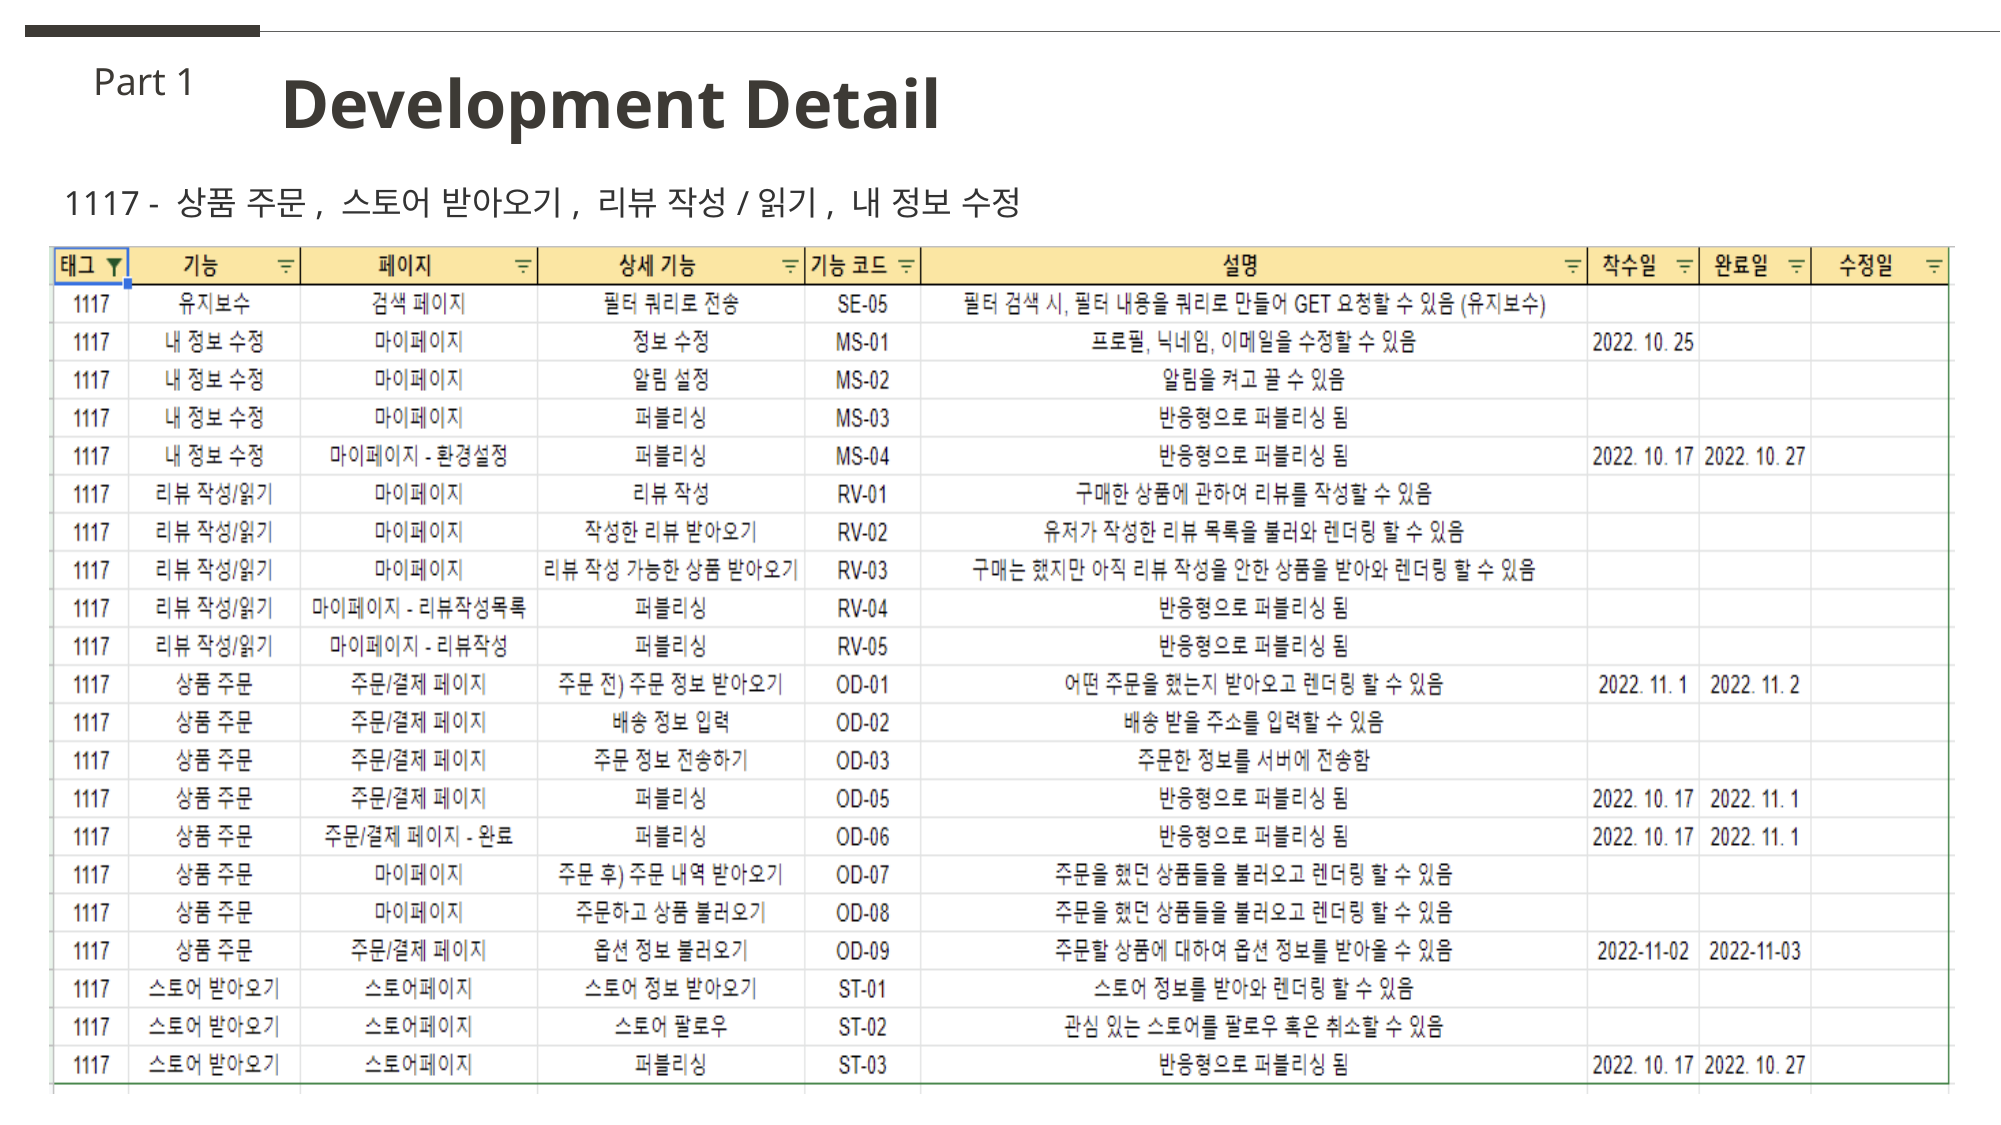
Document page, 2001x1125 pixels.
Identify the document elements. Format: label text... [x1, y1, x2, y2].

text_box Development Detail [265, 54, 958, 149]
text_box Part 1 [78, 50, 213, 110]
text_box 1117 - 상품 주문, 스토어 받아오기, 리뷰 작성/읽기, 내 정보 수정 [49, 174, 1317, 230]
picture [49, 246, 1955, 1094]
